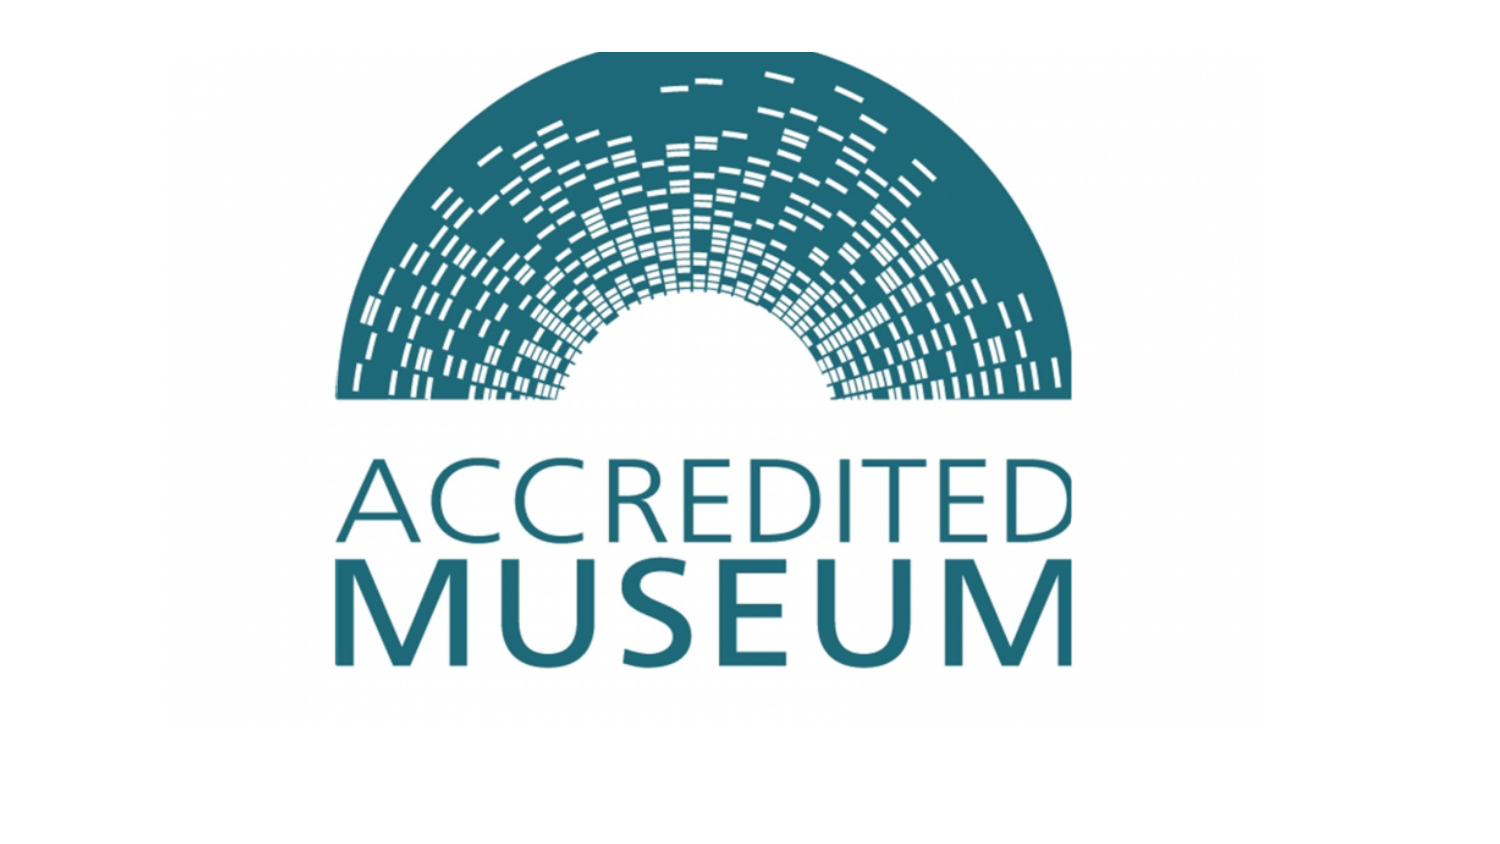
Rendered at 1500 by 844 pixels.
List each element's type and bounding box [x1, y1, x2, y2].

picture [165, 52, 1290, 725]
